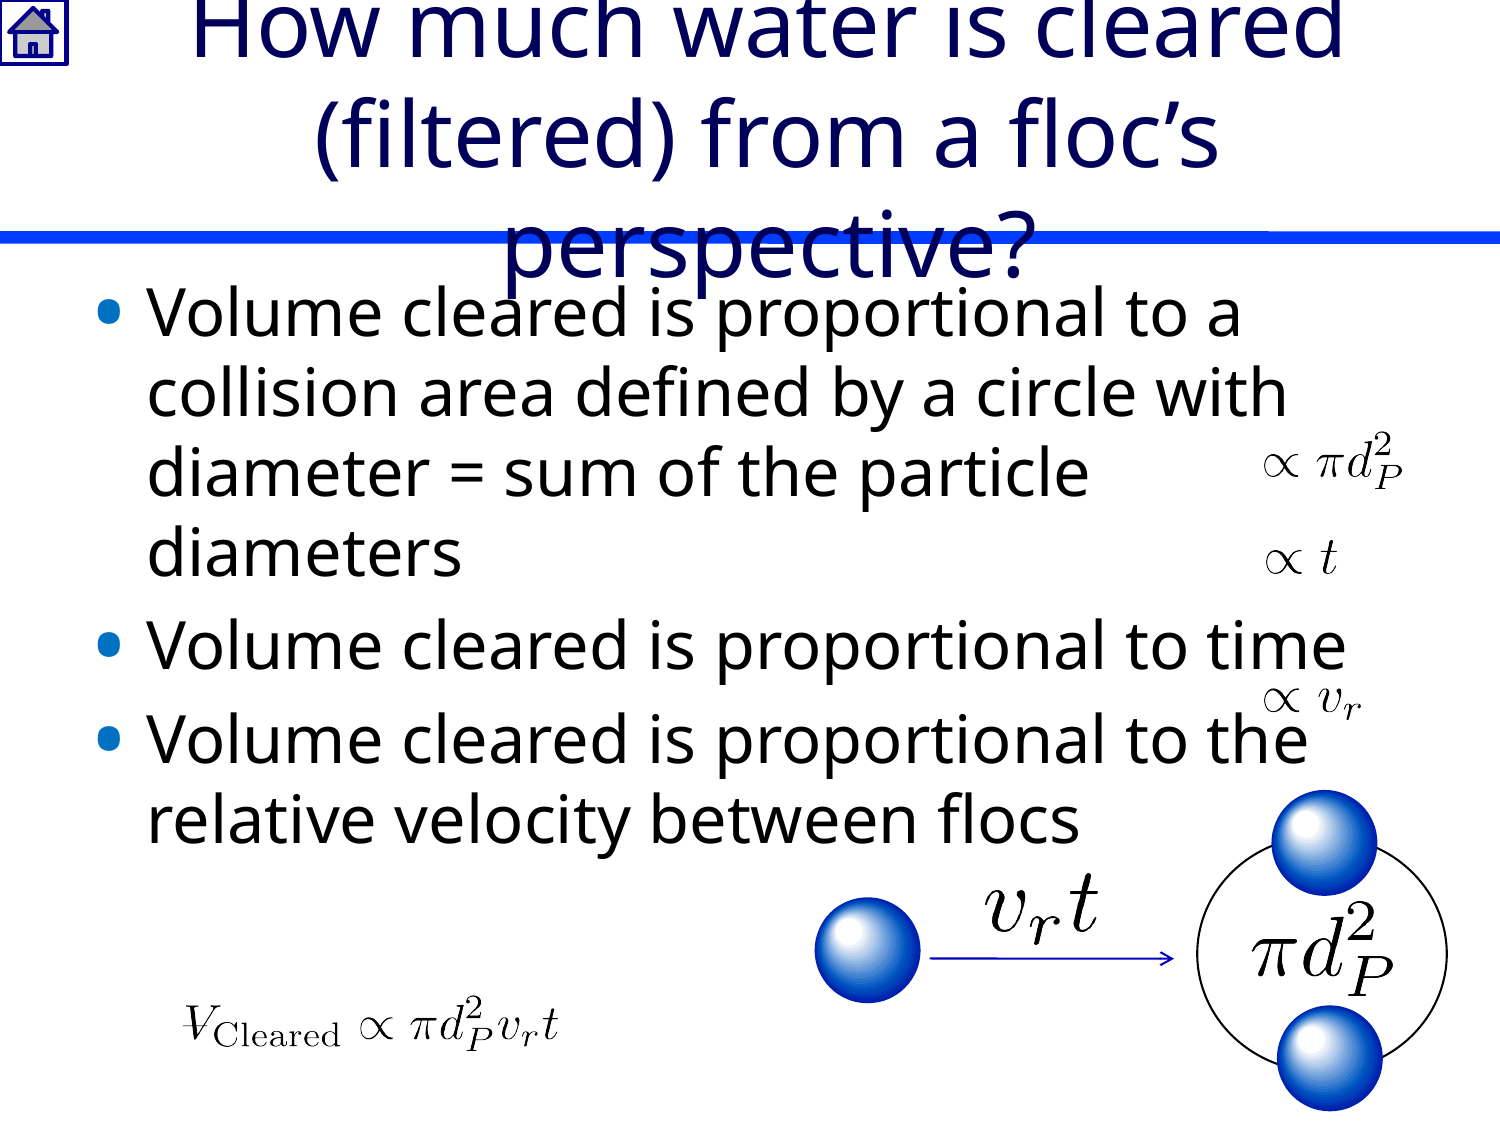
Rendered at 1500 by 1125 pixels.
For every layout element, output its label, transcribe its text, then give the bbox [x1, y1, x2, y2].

picture [983, 873, 1099, 946]
picture [1251, 900, 1393, 996]
picture [1276, 1005, 1384, 1112]
text_box [1197, 848, 1273, 1062]
list Volume cleared is proportional to a collision area defined by a circle with diameter = sum of the particle diameters Volume cleared is proportional to time Volume cleared is proportional to the relative velocity between flocs [74, 262, 1426, 1006]
picture [182, 995, 558, 1051]
text_box [1382, 850, 1447, 1054]
picture [1266, 540, 1338, 575]
picture [1264, 688, 1361, 720]
picture [814, 897, 921, 1004]
picture [1271, 789, 1378, 897]
title How much water is cleared (filtered) from a floc’s perspective? [75, 37, 1463, 225]
picture [1264, 431, 1402, 489]
